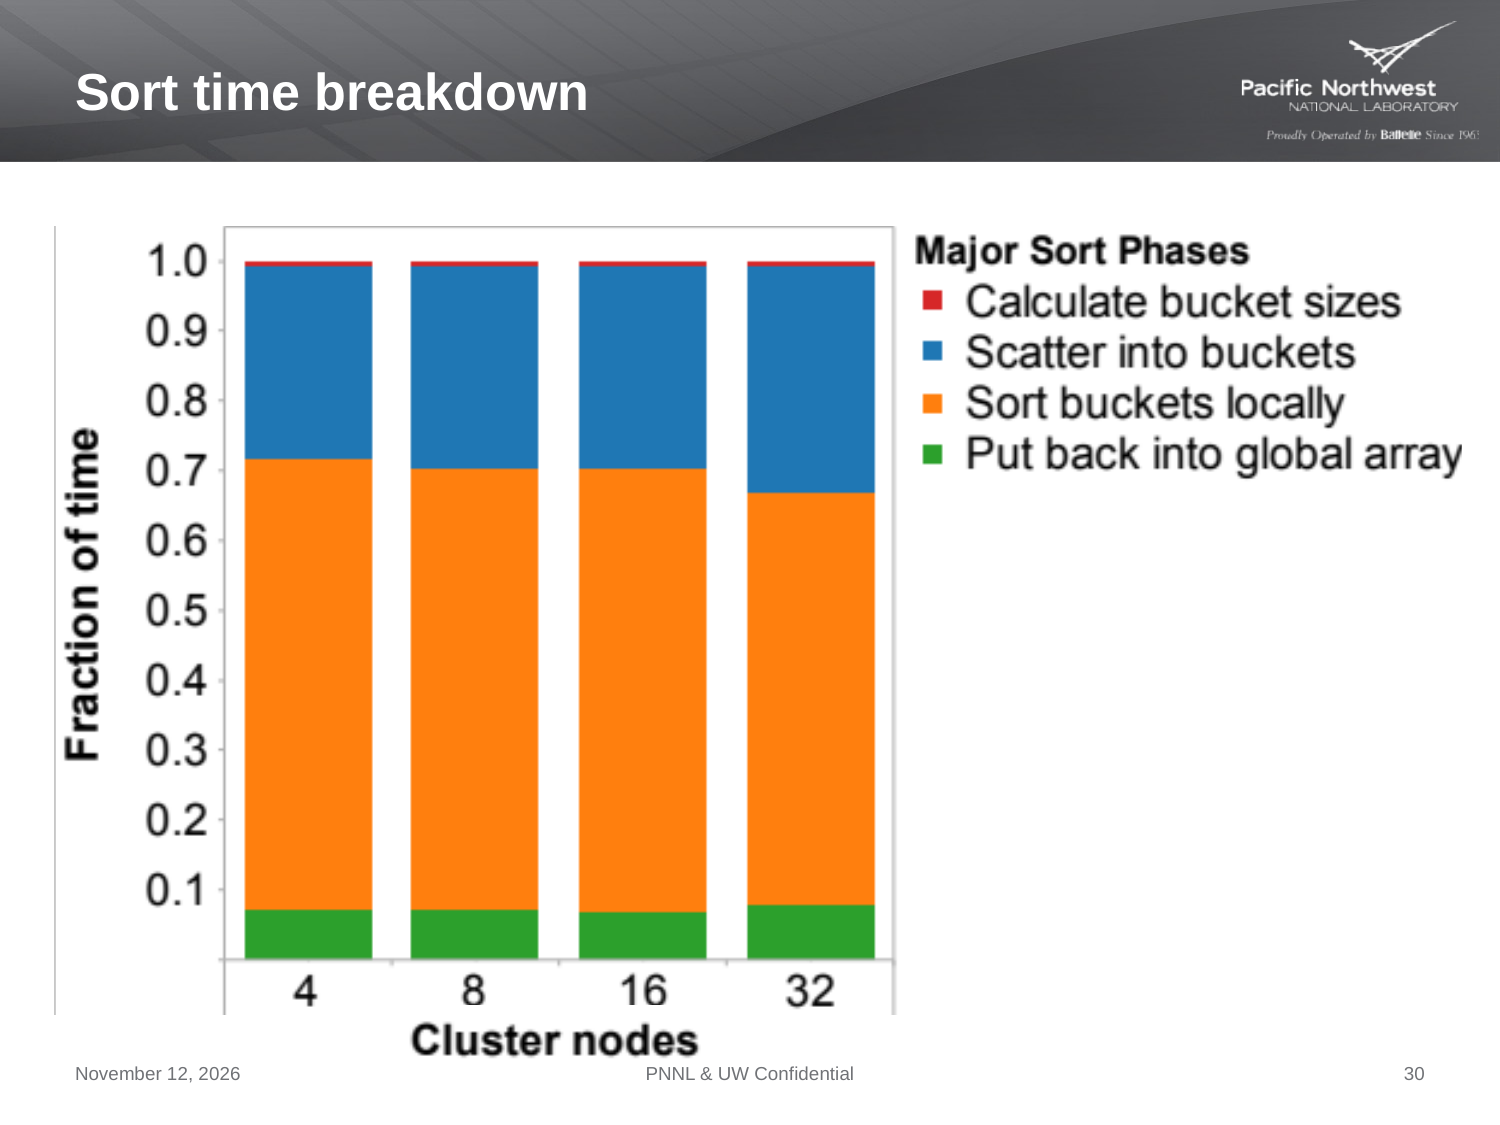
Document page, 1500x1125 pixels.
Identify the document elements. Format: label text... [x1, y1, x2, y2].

title Sort time breakdown [75, 58, 1163, 122]
slide_number 30 [1074, 1042, 1425, 1103]
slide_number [75, 1042, 425, 1103]
picture [0, 0, 1500, 161]
footer PNNL & UW Confidential [512, 1042, 988, 1103]
picture [46, 226, 1463, 1062]
